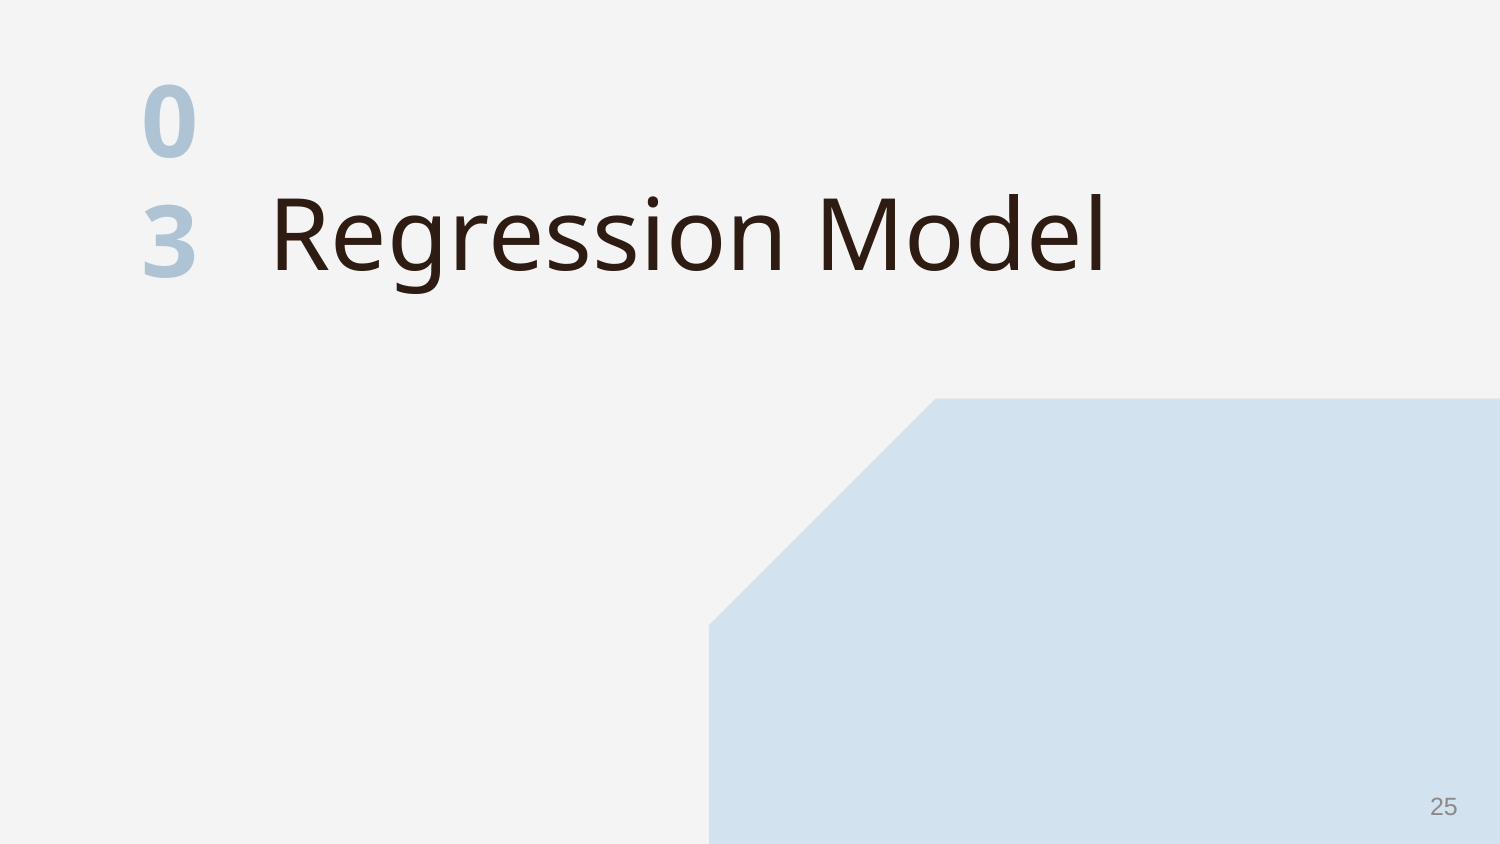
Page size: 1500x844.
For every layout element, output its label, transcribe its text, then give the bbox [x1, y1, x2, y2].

slide_number ‹#› [1135, 783, 1473, 829]
text_box 03 [126, 50, 264, 306]
title Regression Model [264, 164, 1247, 306]
